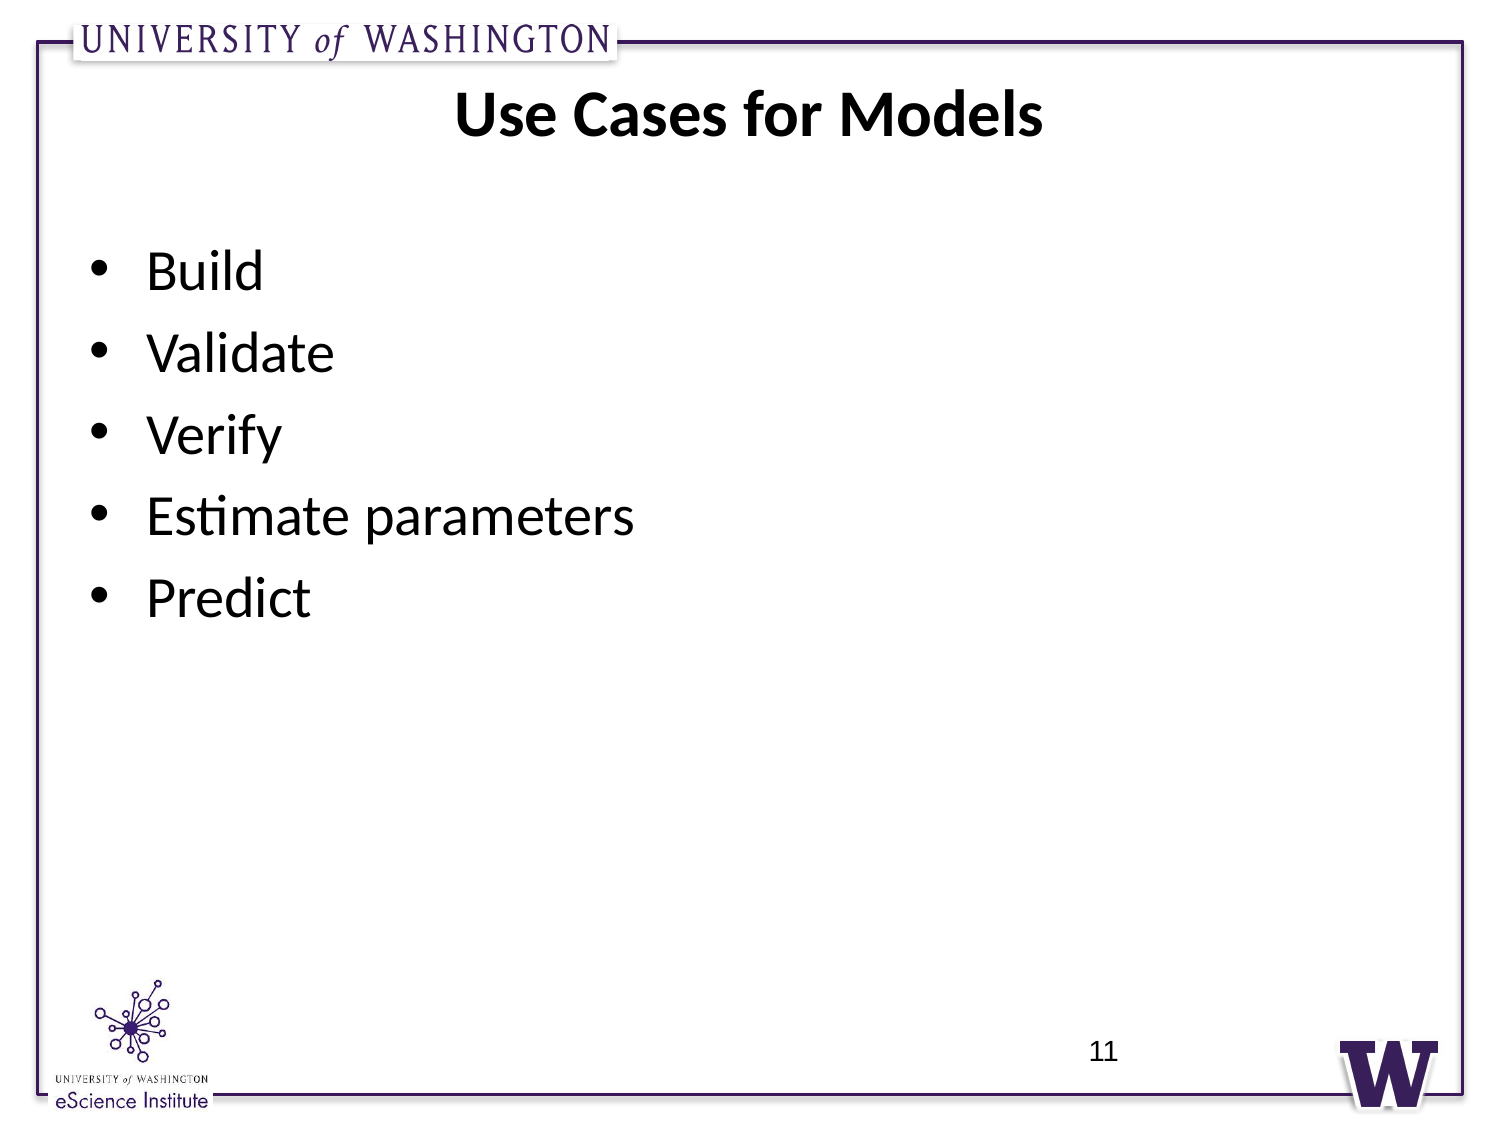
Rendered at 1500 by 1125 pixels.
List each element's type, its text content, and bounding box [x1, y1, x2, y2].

picture [81, 24, 609, 61]
picture [1340, 1041, 1438, 1107]
list Build Validate Verify Estimate parameters Predict [75, 224, 1425, 975]
slide_number 11 [1073, 1025, 1300, 1085]
picture [48, 978, 213, 1113]
title Use Cases for Models [75, 62, 1425, 173]
